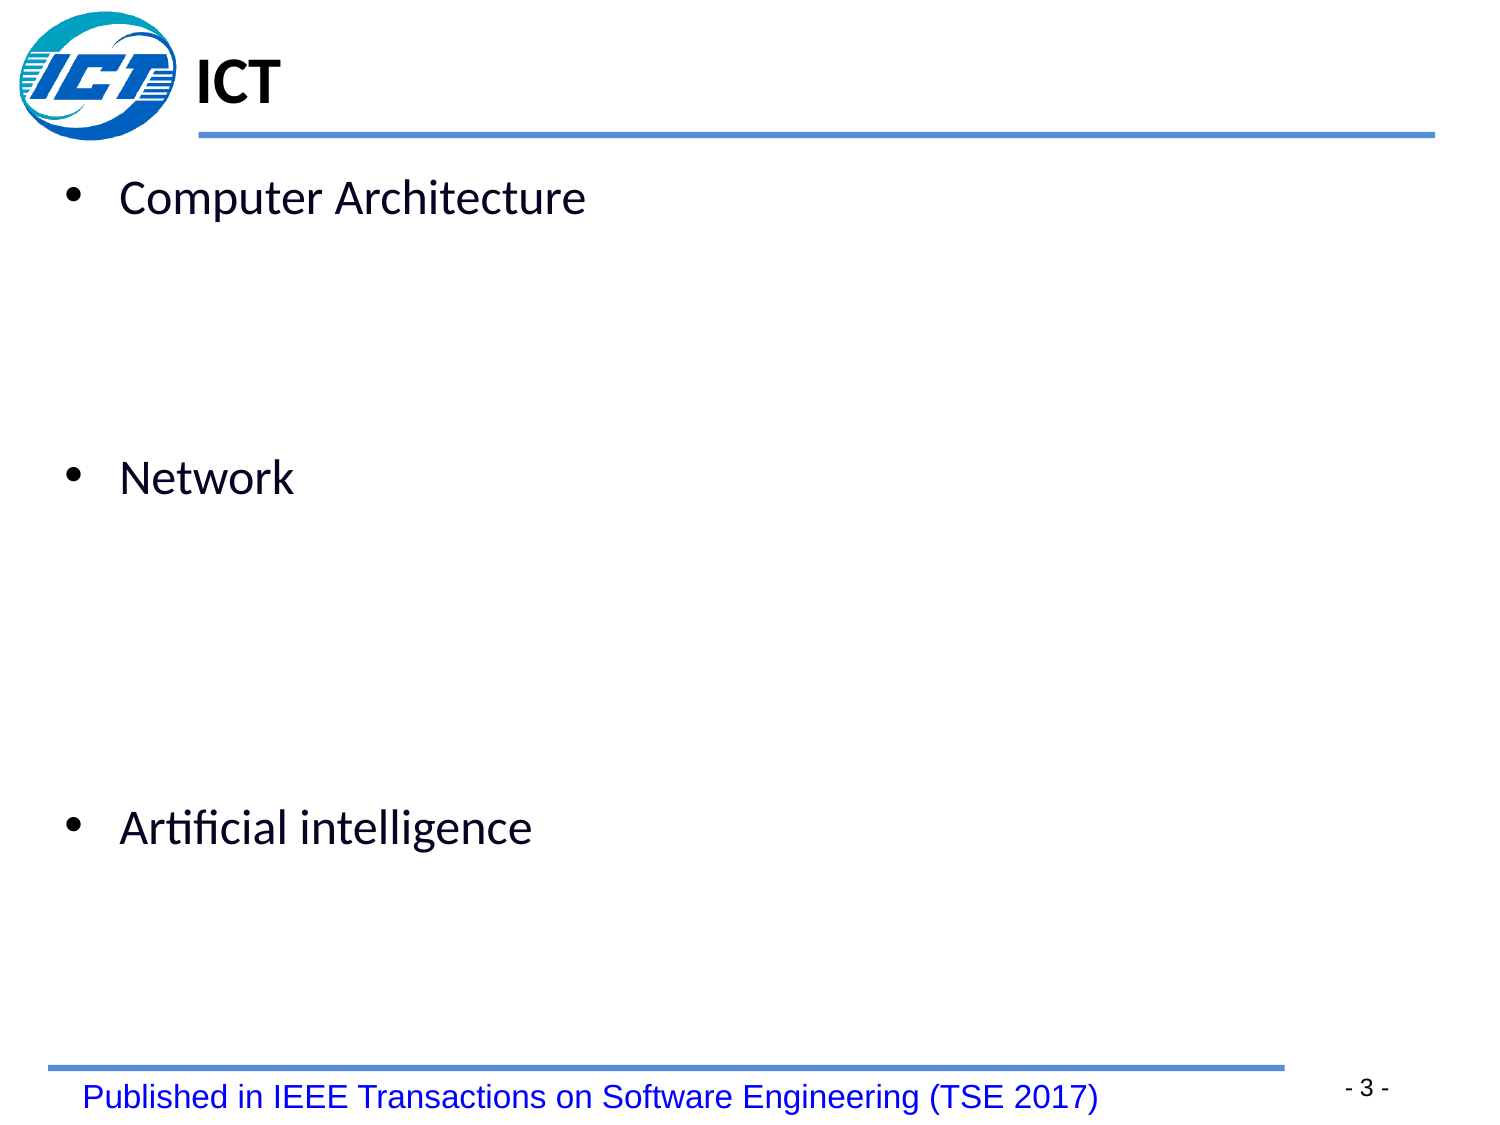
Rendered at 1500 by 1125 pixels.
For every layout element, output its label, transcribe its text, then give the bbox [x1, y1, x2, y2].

list Computer Architecture Network Artificial intelligence [47, 156, 1453, 1069]
picture [16, 5, 181, 146]
title ICT [180, 20, 1500, 126]
